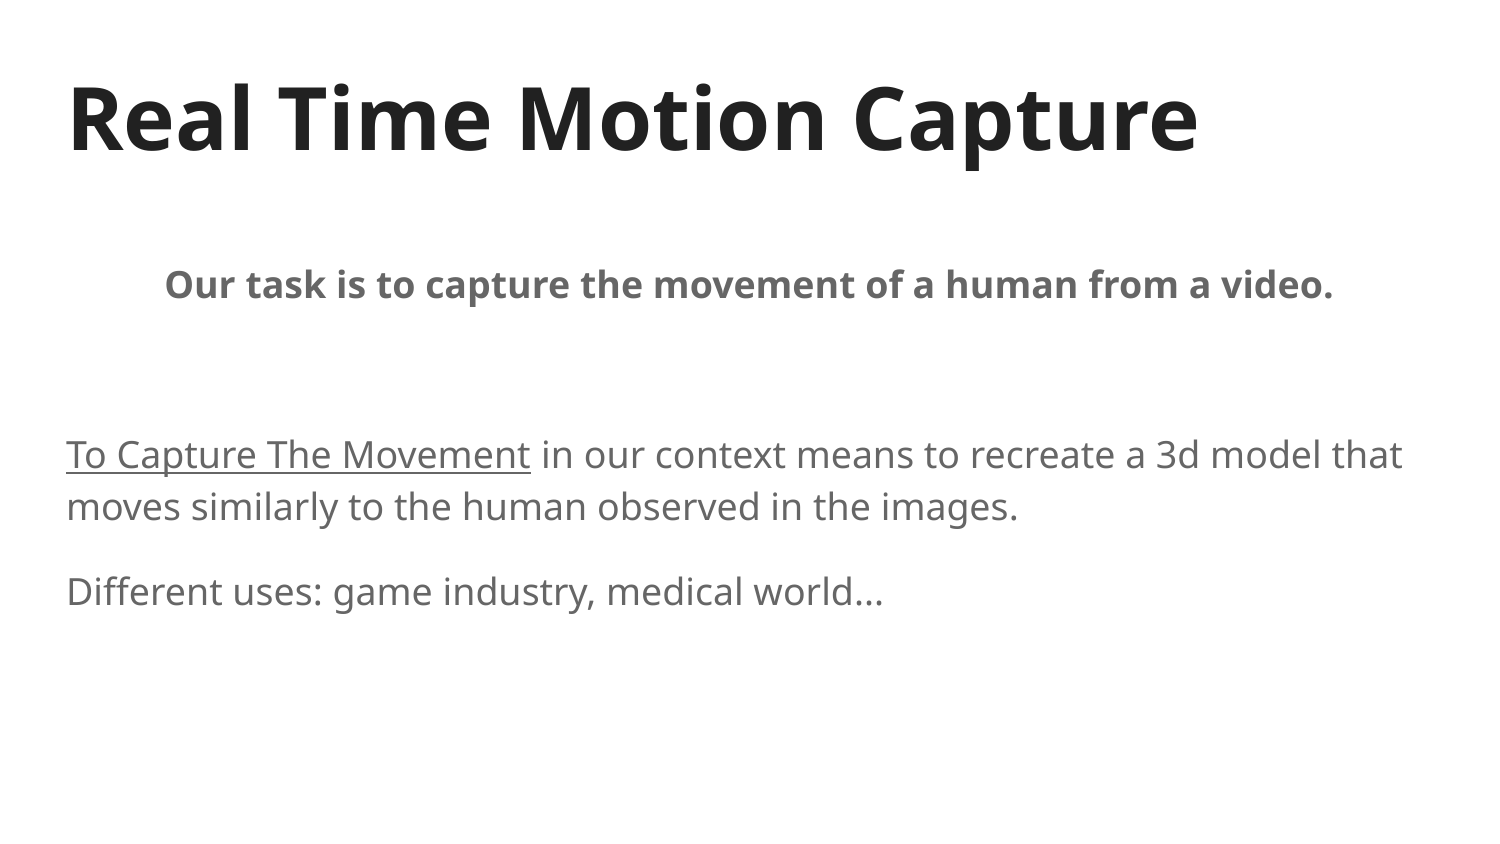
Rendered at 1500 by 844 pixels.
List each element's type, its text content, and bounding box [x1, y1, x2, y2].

list Our task is to capture the movement of a human from a video. To Capture The Movement in our context means to recreate a 3d model that moves similarly to the human observed in the images. Different uses: game industry, medical world... [51, 239, 1449, 788]
title Real Time Motion Capture [51, 48, 1449, 180]
